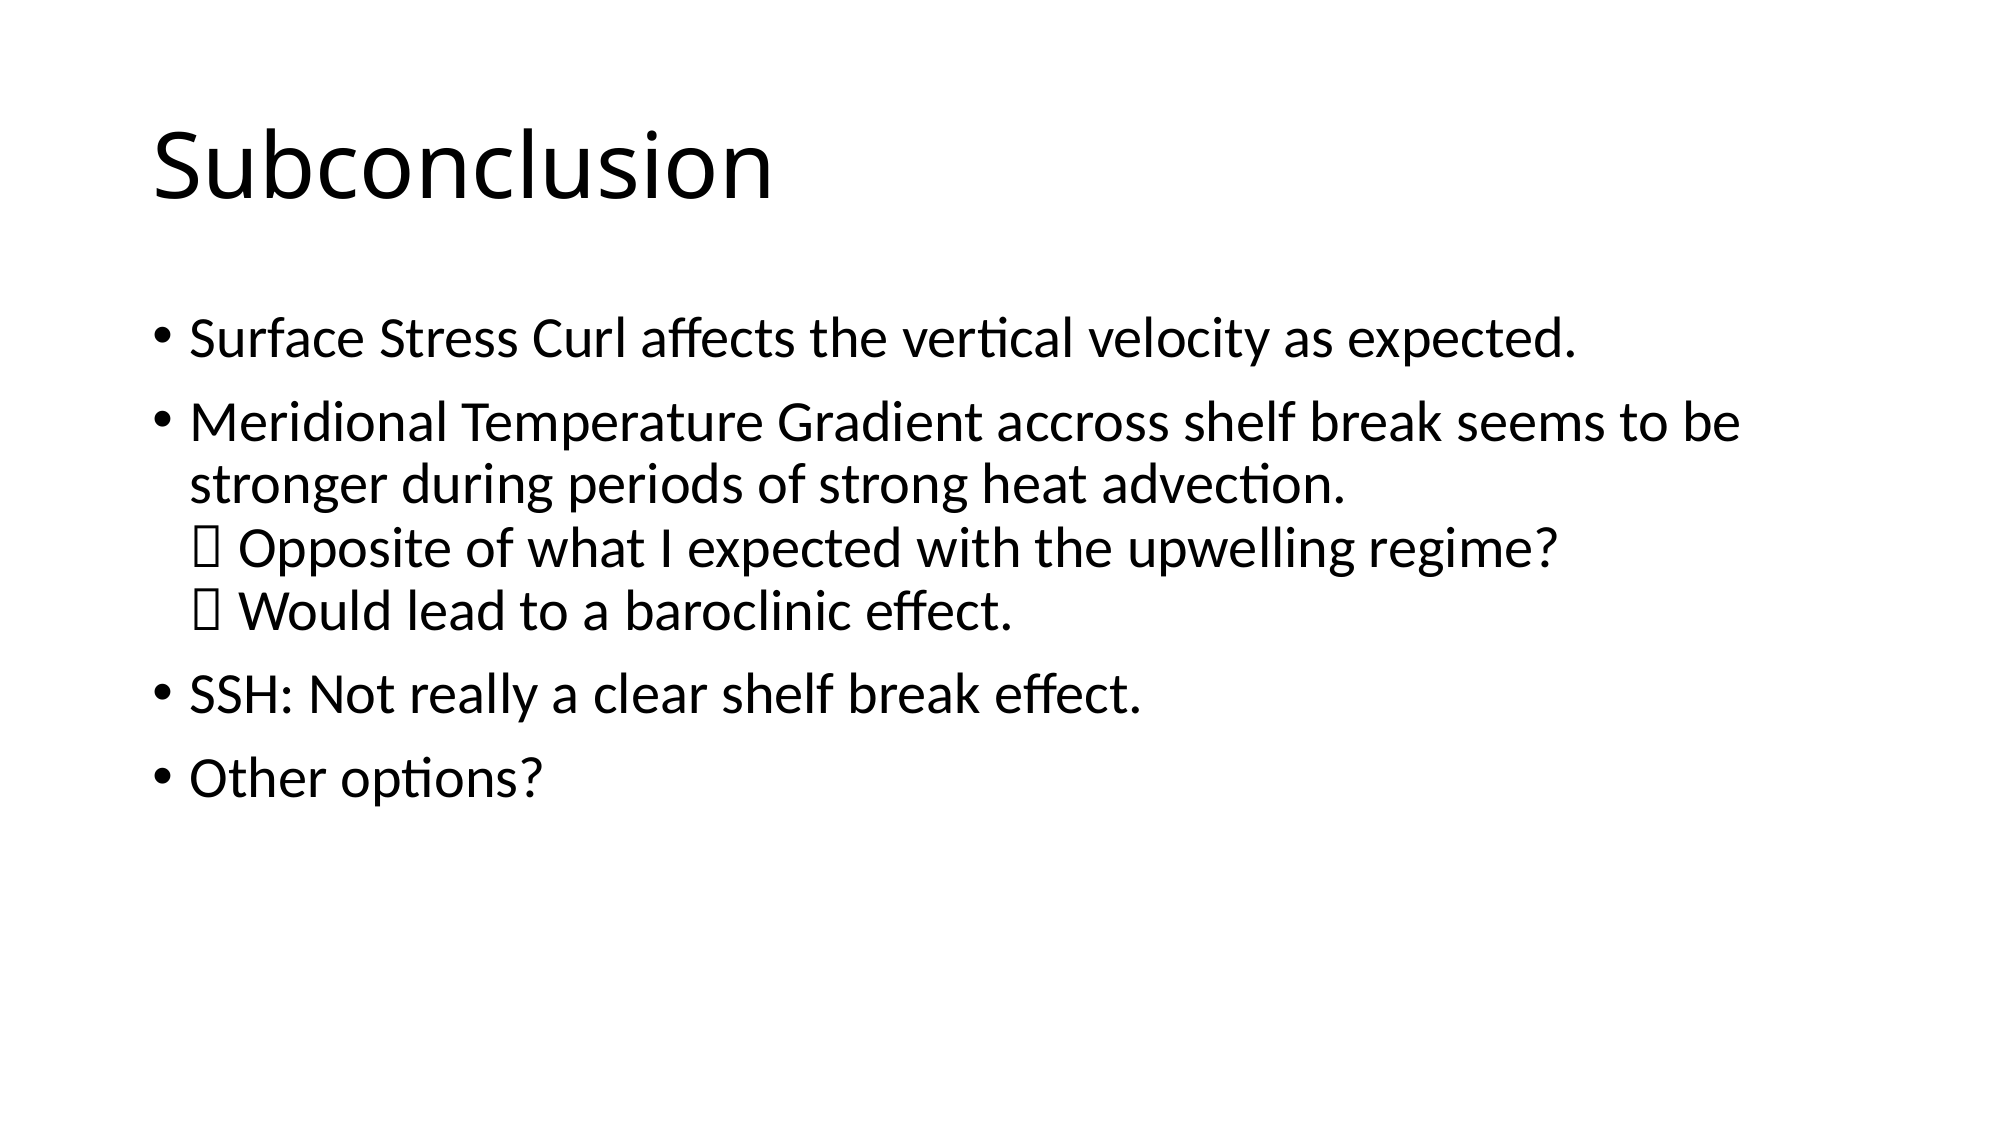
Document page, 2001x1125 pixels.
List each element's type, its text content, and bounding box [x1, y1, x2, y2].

title Subconclusion [137, 59, 1863, 278]
list Surface Stress Curl affects the vertical velocity as expected. Meridional Temperature Gradient accross shelf break seems to be stronger during periods of strong heat advection.  Opposite of what I expected with the upwelling regime?  Would lead to a baroclinic effect. SSH: Not really a clear shelf break effect. Other options? [137, 299, 1863, 1014]
